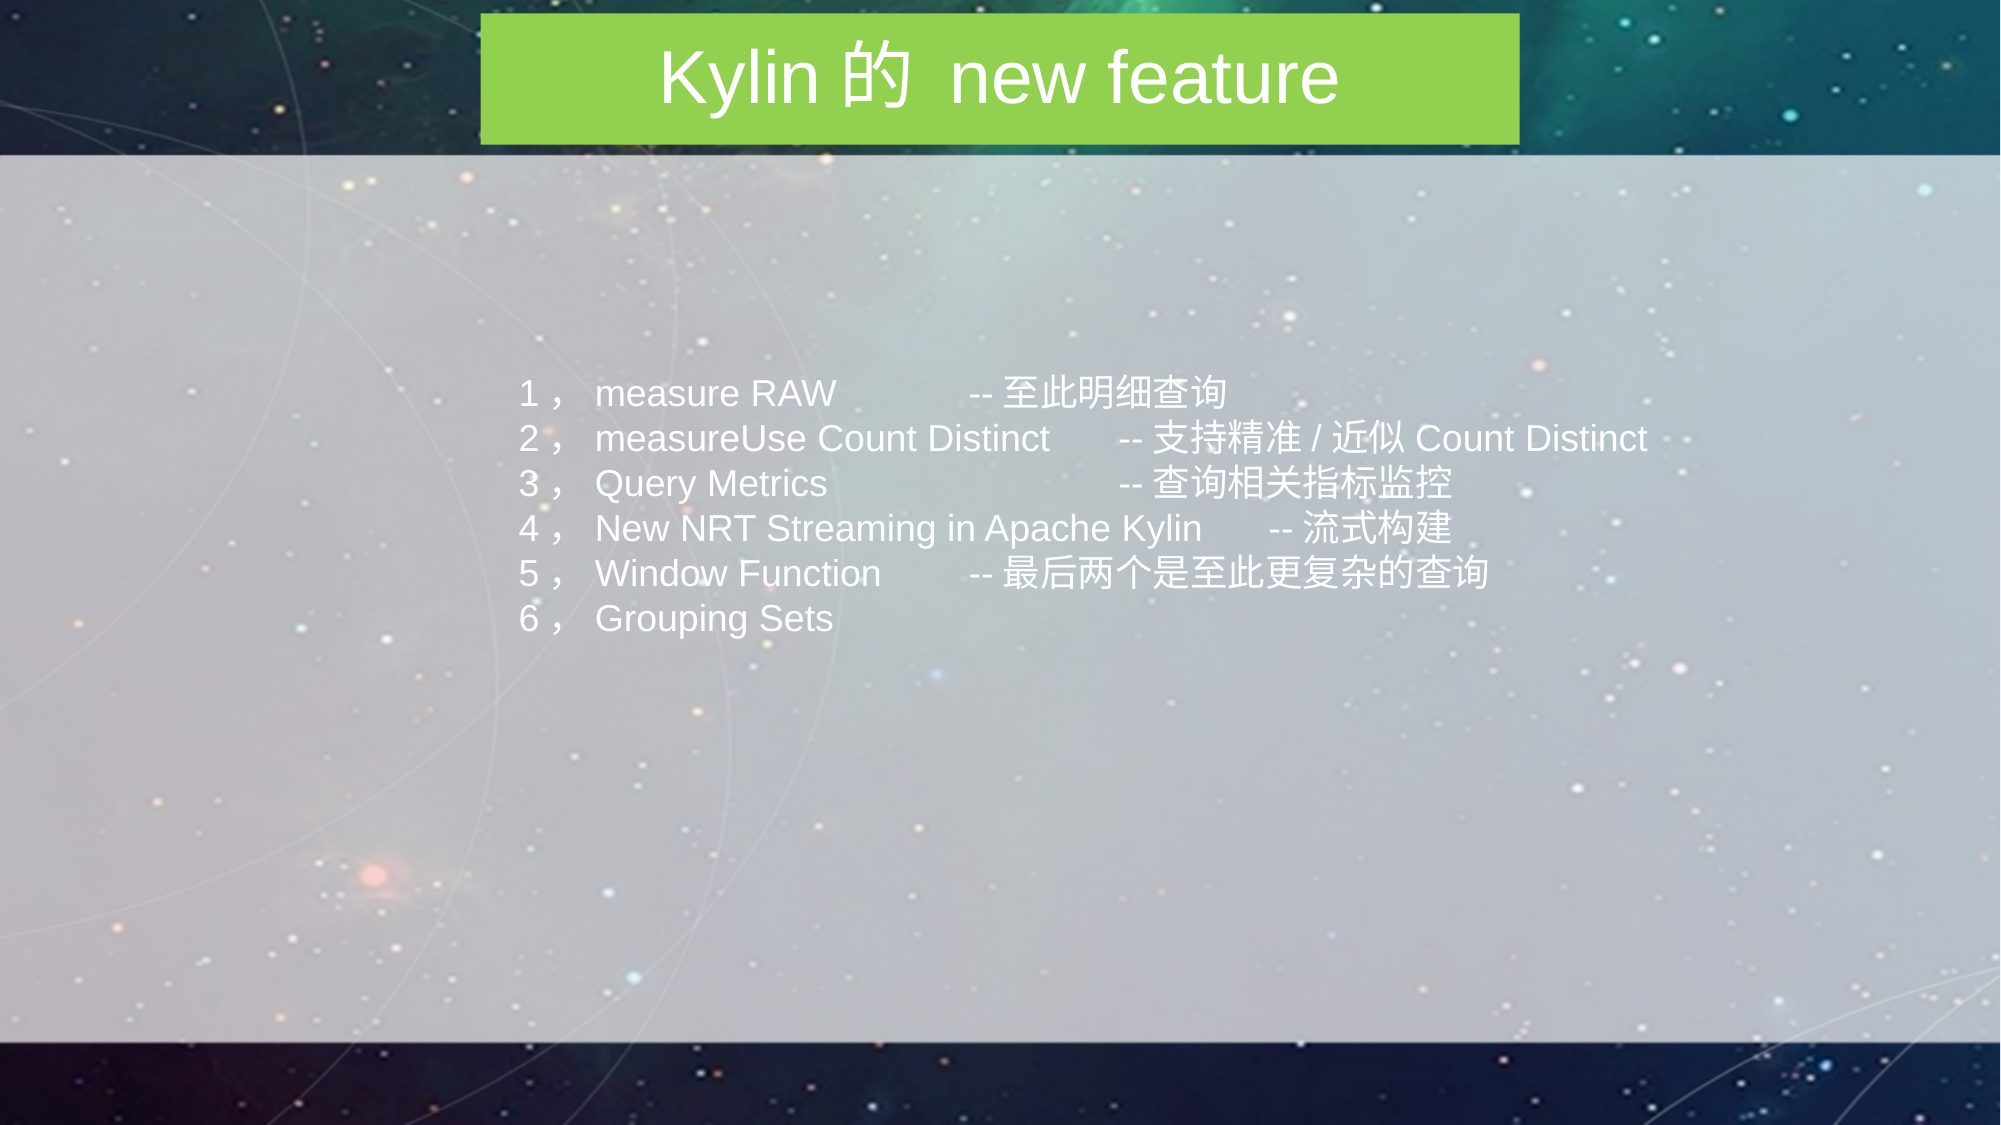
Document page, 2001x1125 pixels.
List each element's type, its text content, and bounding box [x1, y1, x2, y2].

text_box 1，measure RAW --至此明细查询 2，measureUse Count Distinct --支持精准/近似Count Distinct 3，Query Metrics --查询相关指标监控 4，New NRT Streaming in Apache Kylin --流式构建 5，Window Function --最后两个是至此更复杂的查询 6，Grouping Sets [503, 361, 1733, 647]
picture [0, 0, 2001, 1125]
text_box Kylin的 new feature [480, 13, 1520, 145]
